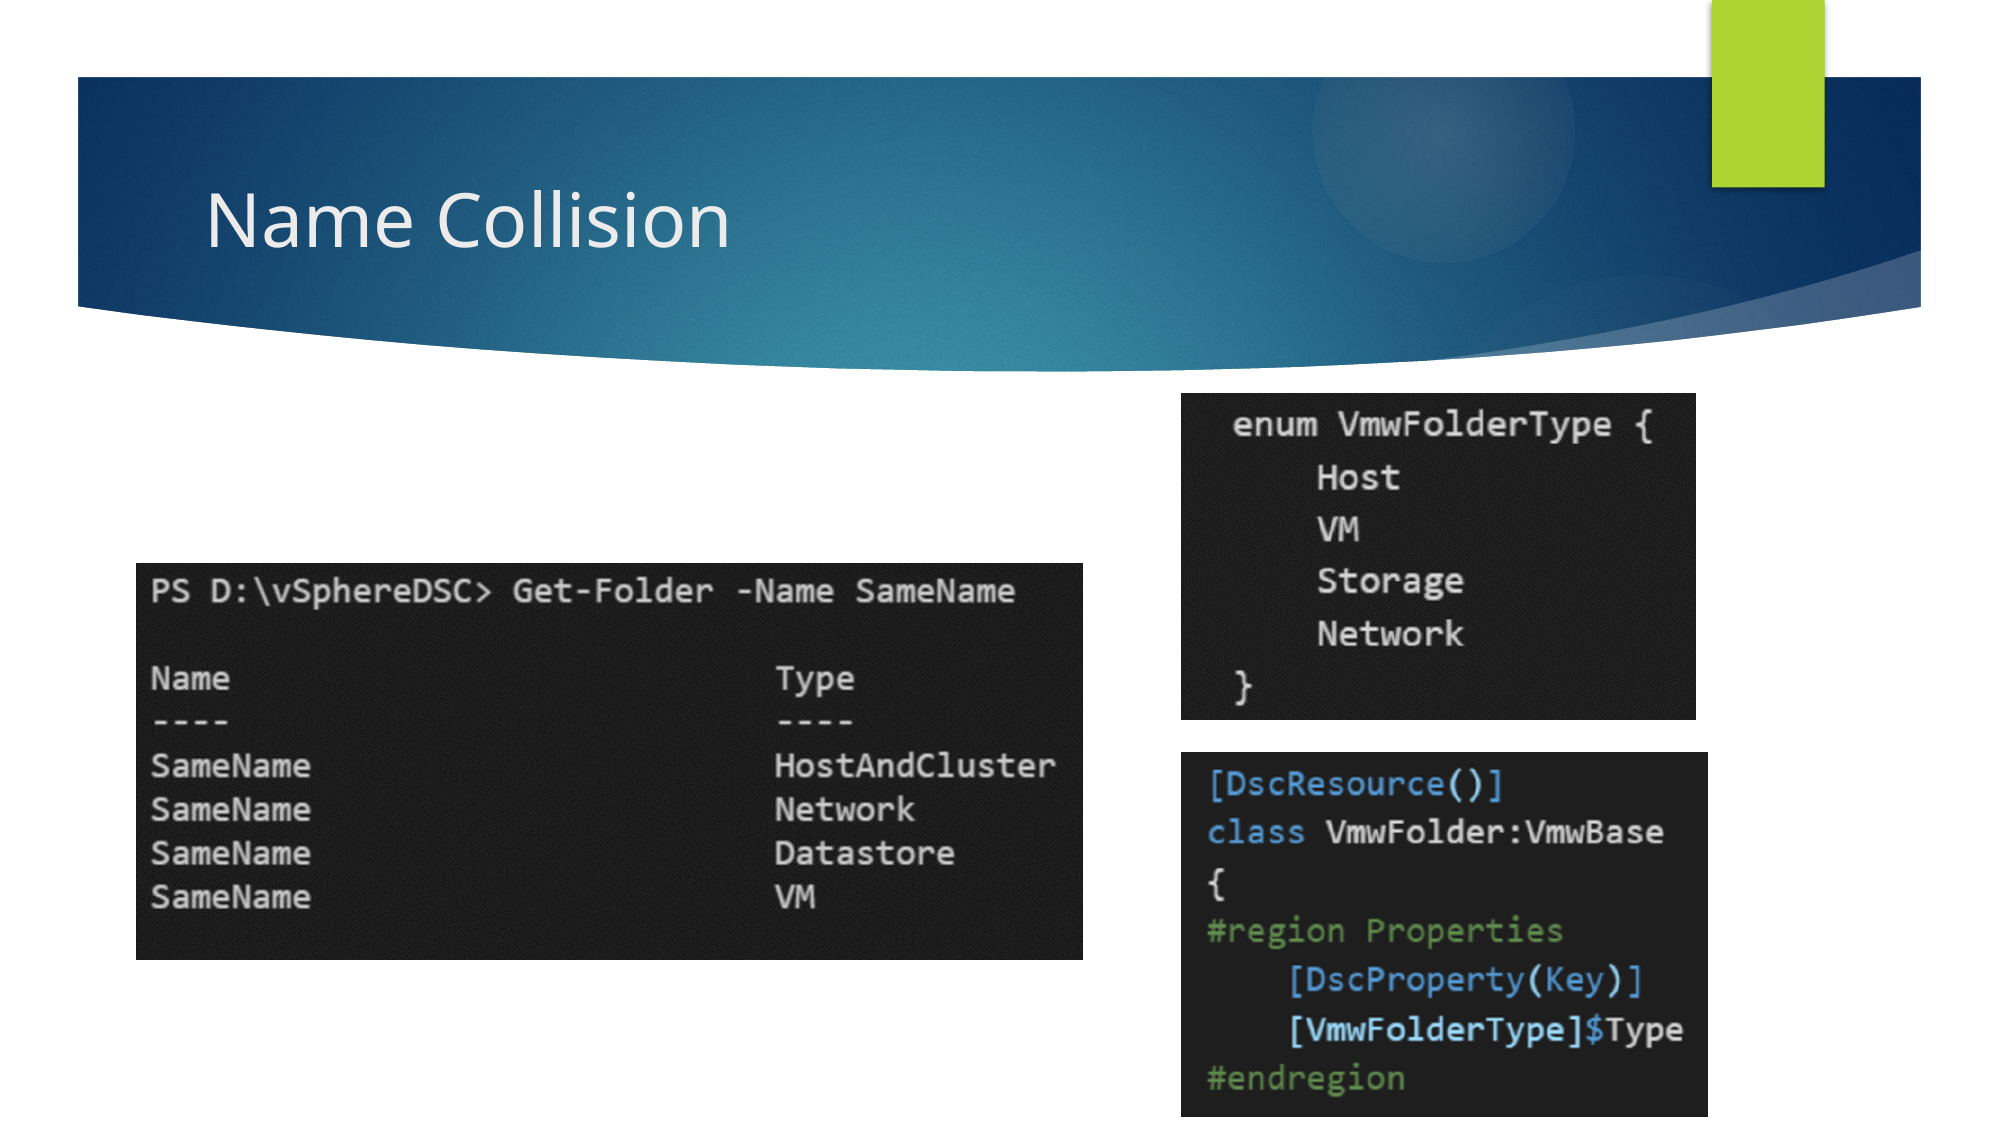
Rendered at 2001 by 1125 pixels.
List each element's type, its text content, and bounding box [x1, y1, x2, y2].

picture [135, 563, 1083, 960]
title Name Collision [189, 159, 1627, 276]
picture [1181, 393, 1696, 720]
picture [1181, 752, 1708, 1118]
